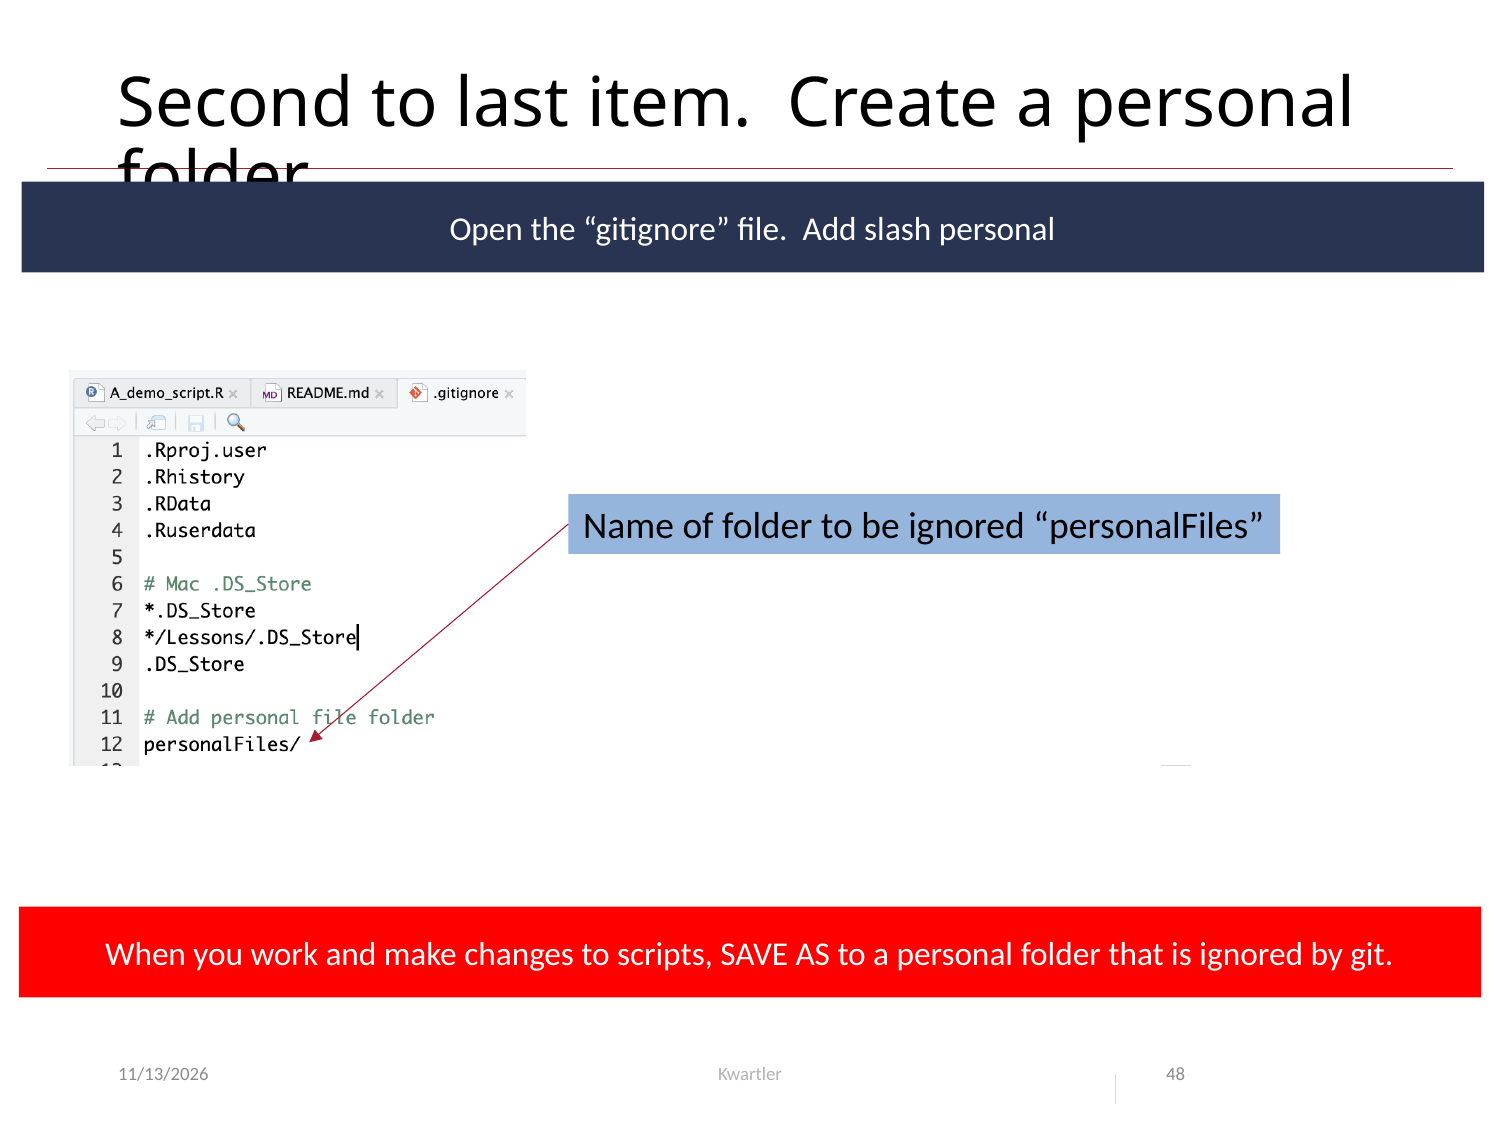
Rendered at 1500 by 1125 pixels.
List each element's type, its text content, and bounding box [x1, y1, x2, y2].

text_box Open the “gitignore” file. Add slash personal [21, 181, 1485, 273]
slide_number 48 [1059, 1042, 1200, 1103]
footer Kwartler [496, 1042, 1004, 1103]
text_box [309, 524, 565, 743]
picture [69, 370, 526, 766]
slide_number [103, 1042, 441, 1103]
text_box When you work and make changes to scripts, SAVE AS to a personal folder that is ignored by git. [18, 906, 1482, 998]
title Second to last item. Create a personal folder. [103, 59, 1397, 157]
text_box Name of folder to be ignored “personalFiles” [568, 494, 1281, 554]
